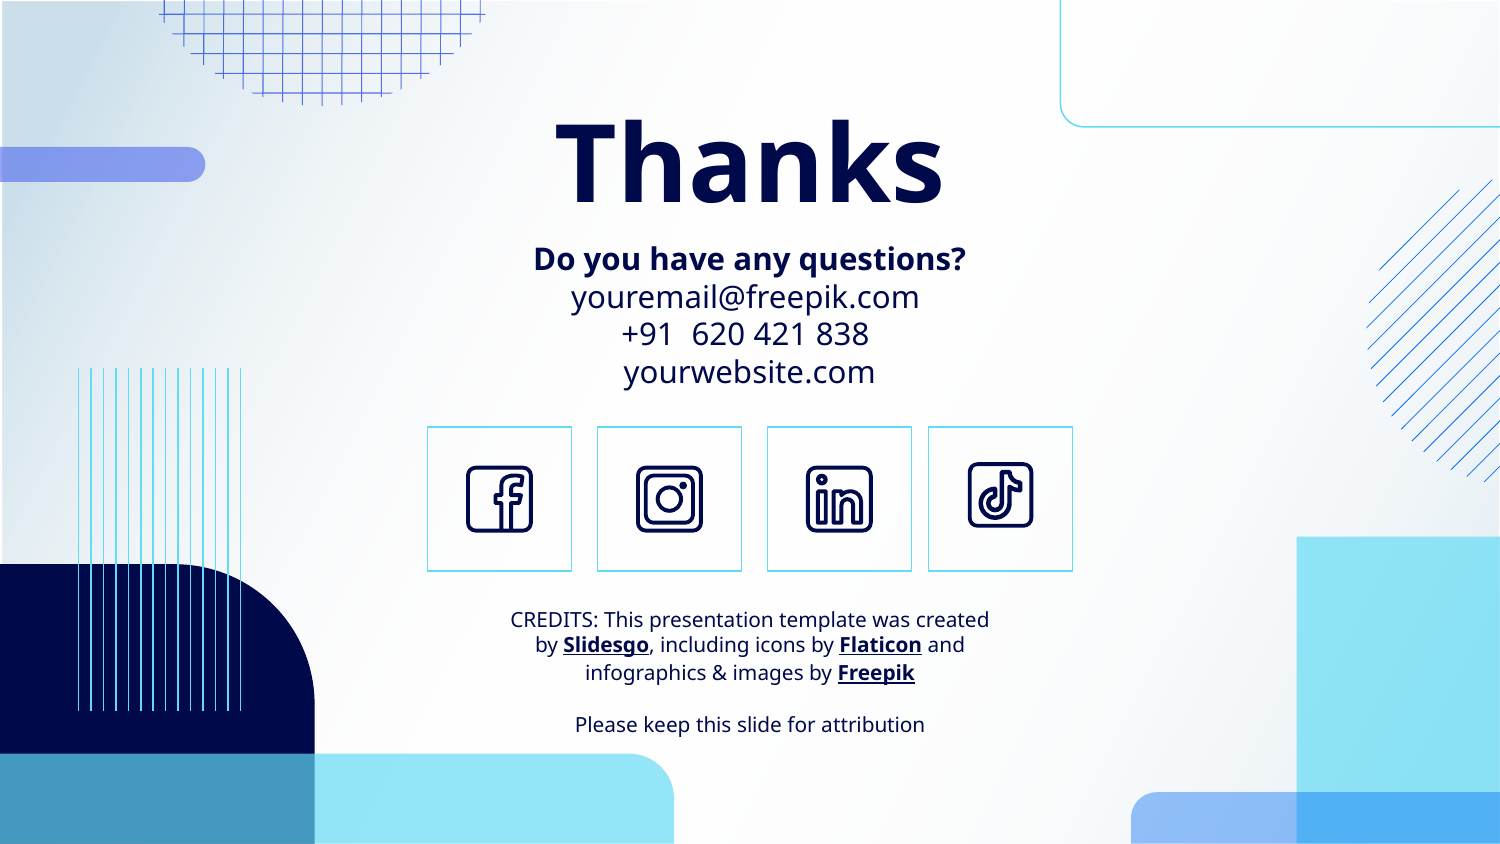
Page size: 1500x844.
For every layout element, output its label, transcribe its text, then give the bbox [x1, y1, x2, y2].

text_box [1060, 0, 1500, 127]
text_box [1131, 792, 1500, 844]
text_box [0, 564, 315, 753]
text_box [967, 461, 1034, 528]
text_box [78, 367, 241, 712]
text_box [928, 427, 1073, 572]
text_box [767, 427, 912, 572]
text_box [466, 465, 533, 533]
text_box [635, 465, 704, 533]
text_box [0, 146, 206, 182]
text_box [1296, 536, 1500, 792]
text_box [427, 427, 572, 572]
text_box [805, 465, 874, 533]
text_box [0, 753, 675, 844]
text_box [597, 427, 742, 572]
title Thanks [440, 90, 1060, 224]
picture [3, 2, 1499, 843]
subtitle Do you have any questions? youremail@freepik.com +91 620 421 838 yourwebsite.com [440, 224, 1060, 402]
subtitle Please keep this slide for attribution [494, 696, 1006, 754]
